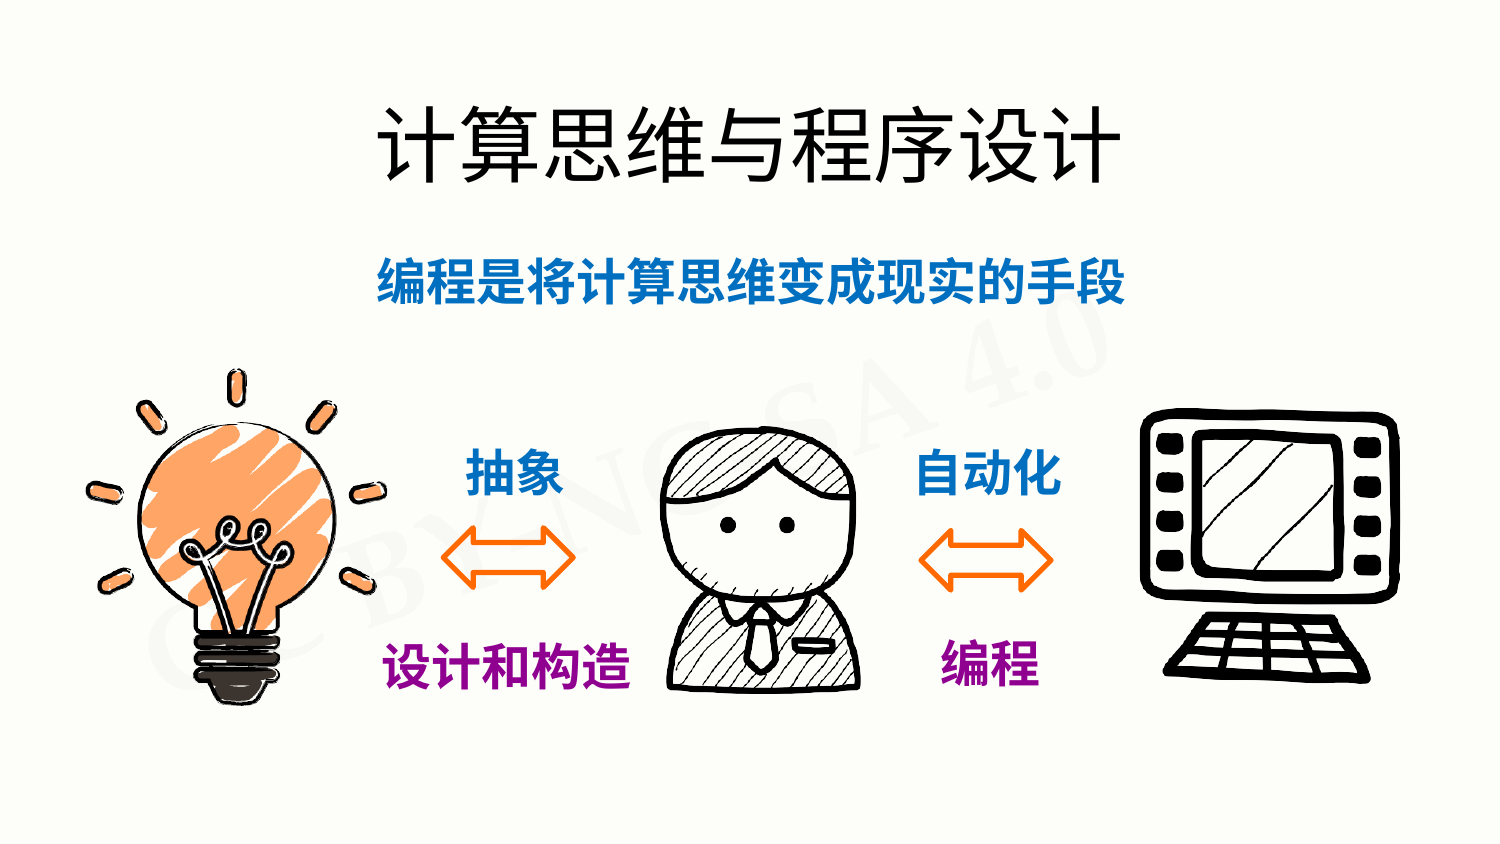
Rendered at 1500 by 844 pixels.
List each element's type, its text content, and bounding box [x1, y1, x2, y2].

text_box [510, 311, 1107, 560]
text_box [388, 495, 499, 635]
text_box 自动化 [910, 441, 1066, 502]
text_box [921, 530, 1052, 591]
text_box 编程是将计算思维变成现实的手段 [374, 250, 1129, 311]
text_box [659, 426, 861, 695]
text_box 编程 [938, 632, 1043, 693]
title 计算思维与程序设计 [315, 93, 1185, 235]
text_box 设计和构造 [379, 635, 634, 696]
text_box [1139, 408, 1401, 684]
text_box 抽象 [462, 441, 568, 502]
text_box [0, 368, 388, 706]
text_box [443, 527, 574, 588]
